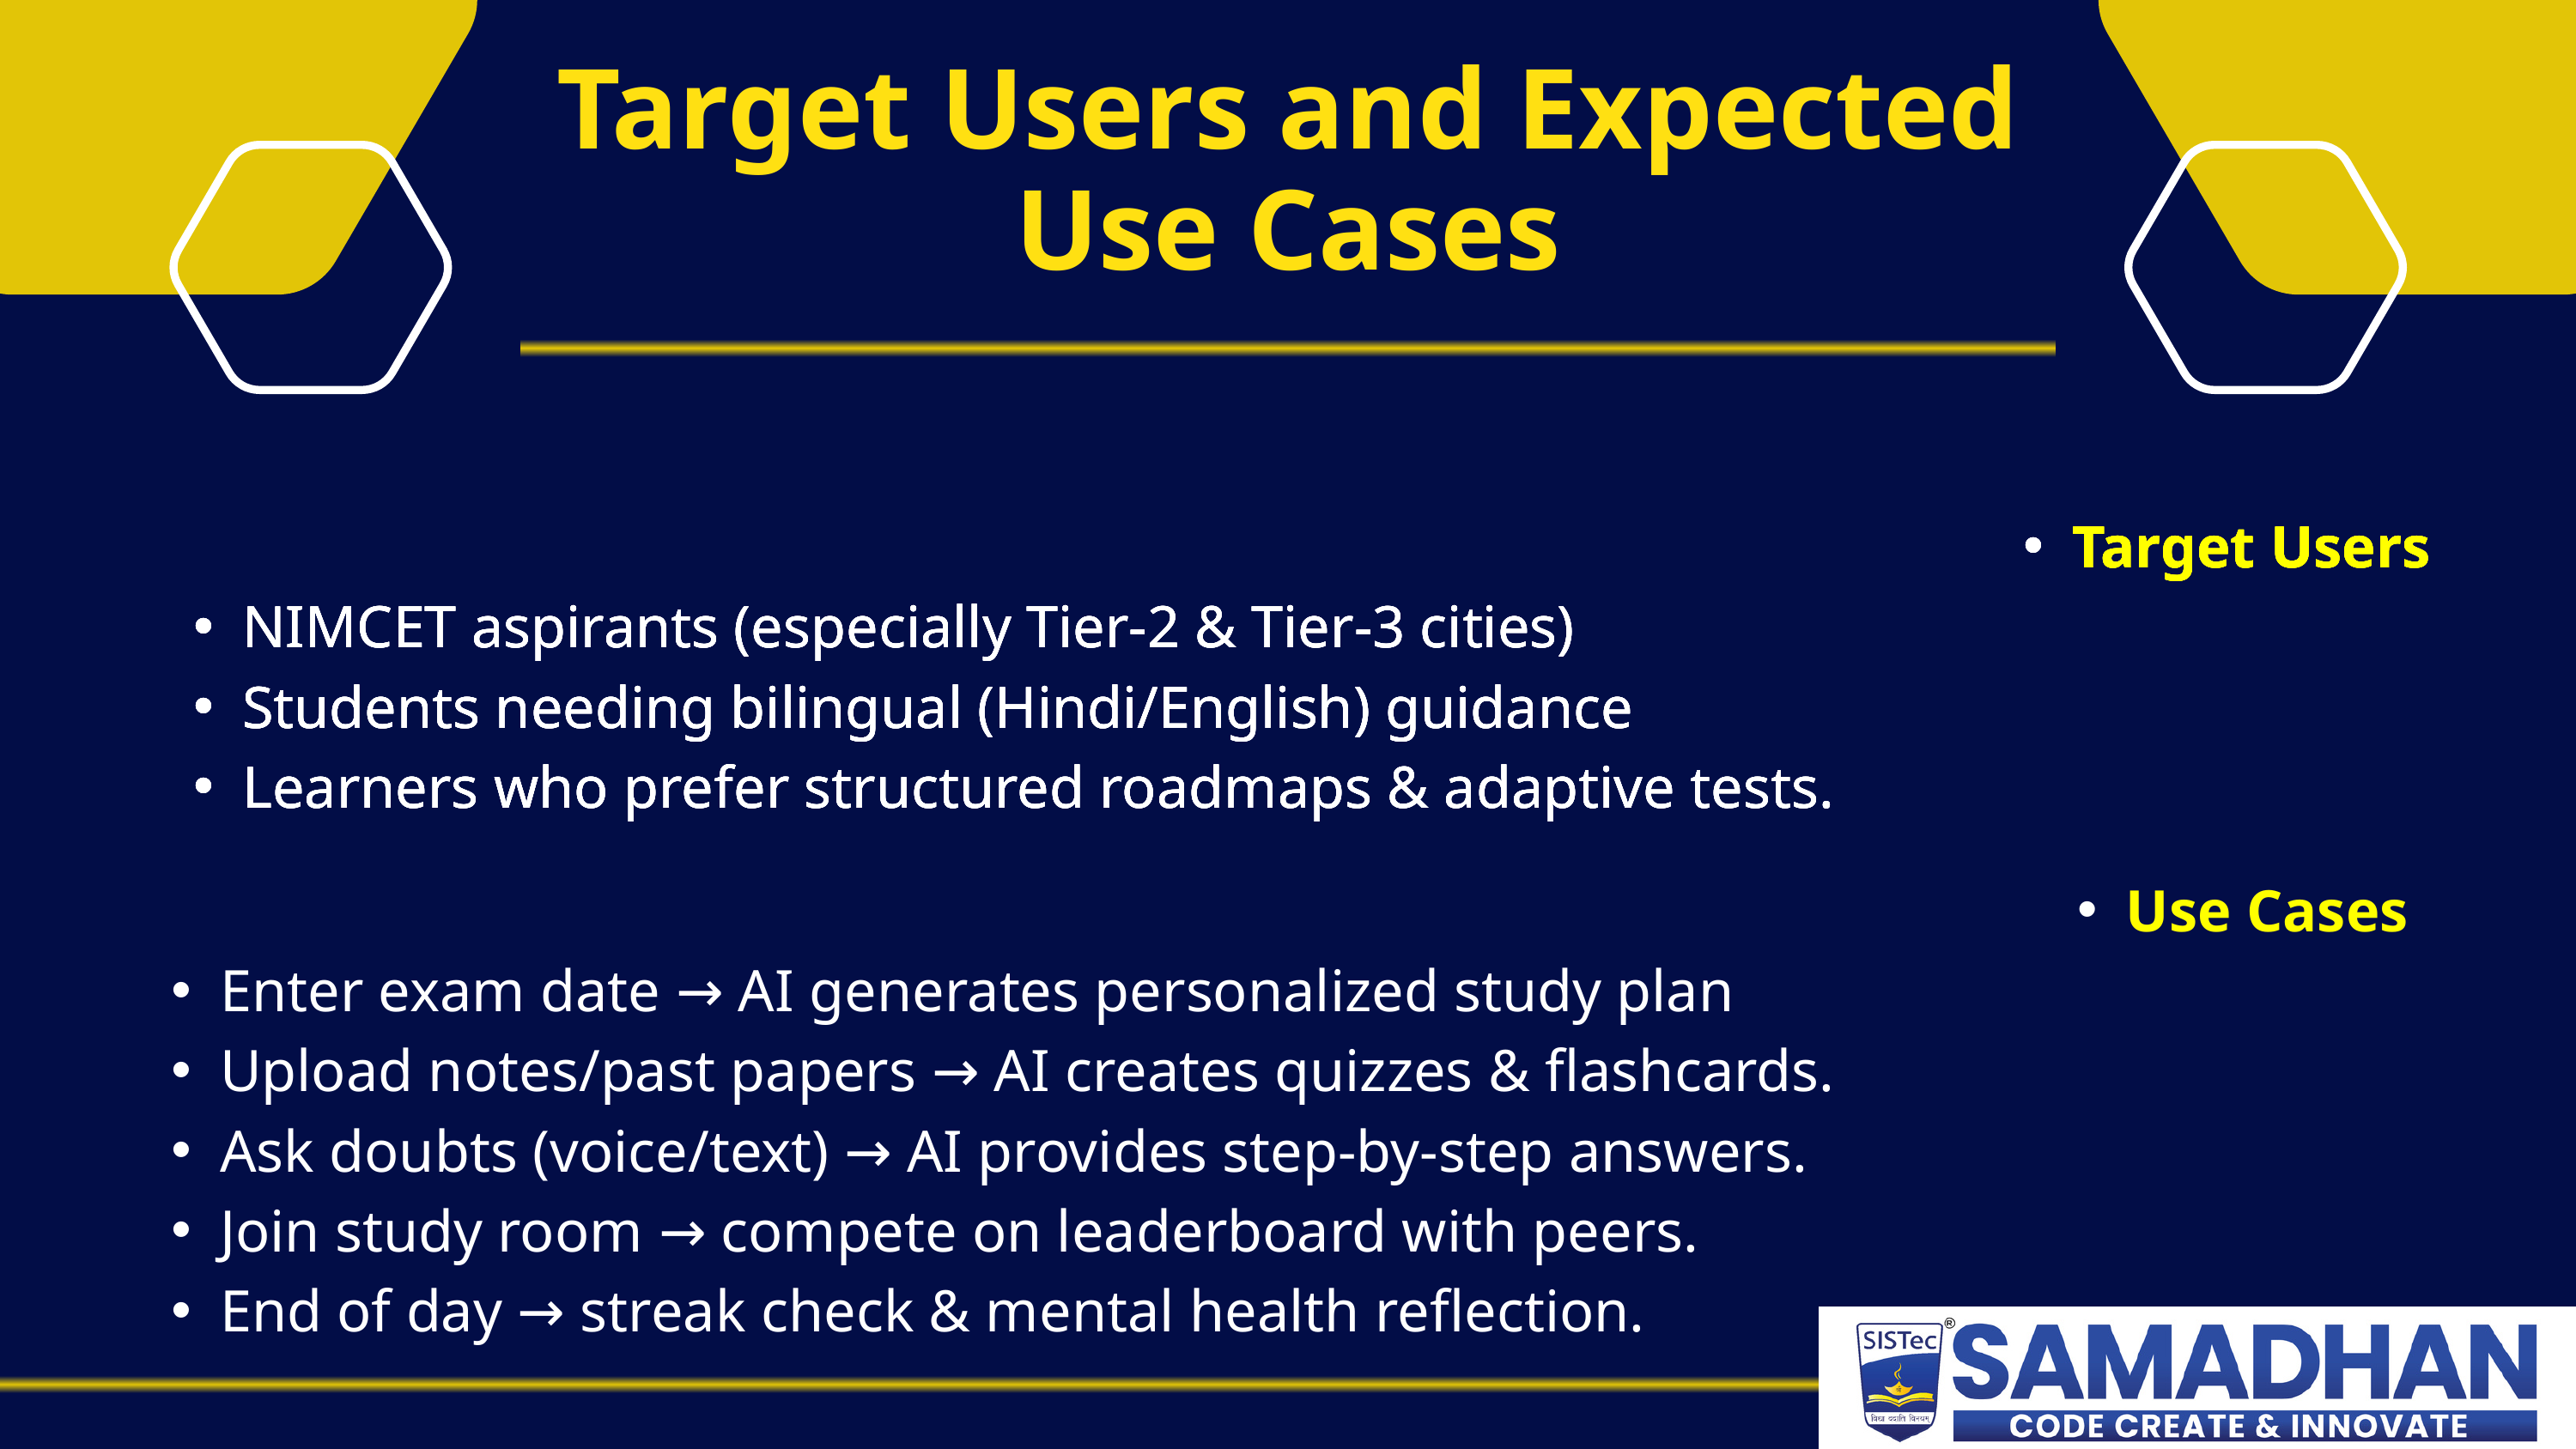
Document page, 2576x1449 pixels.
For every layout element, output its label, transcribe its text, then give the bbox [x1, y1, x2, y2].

text_box Use Cases Enter exam date → AI generates personalized study plan Upload notes/past papers → AI creates quizzes & flashcards. Ask doubts (voice/text) → AI provides step-by-step answers. Join study room → compete on leaderboard with peers. End of day → streak check & mental health reflection. [122, 863, 2409, 1343]
text_box Target Users NIMCET aspirants (especially Tier-2 & Tier-3 cities) Students needing bilingual (Hindi/English) guidance Learners who prefer structured roadmaps & adaptive tests. [144, 499, 2431, 820]
text_box [1819, 1307, 2576, 1376]
text_box [1819, 1394, 2576, 1449]
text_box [171, 130, 450, 391]
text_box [0, 0, 481, 295]
text_box Target Users and Expected Use Cases [488, 48, 2088, 293]
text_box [2126, 130, 2405, 391]
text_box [0, 1376, 2576, 1394]
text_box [2095, 0, 2576, 295]
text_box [500, 339, 2056, 357]
